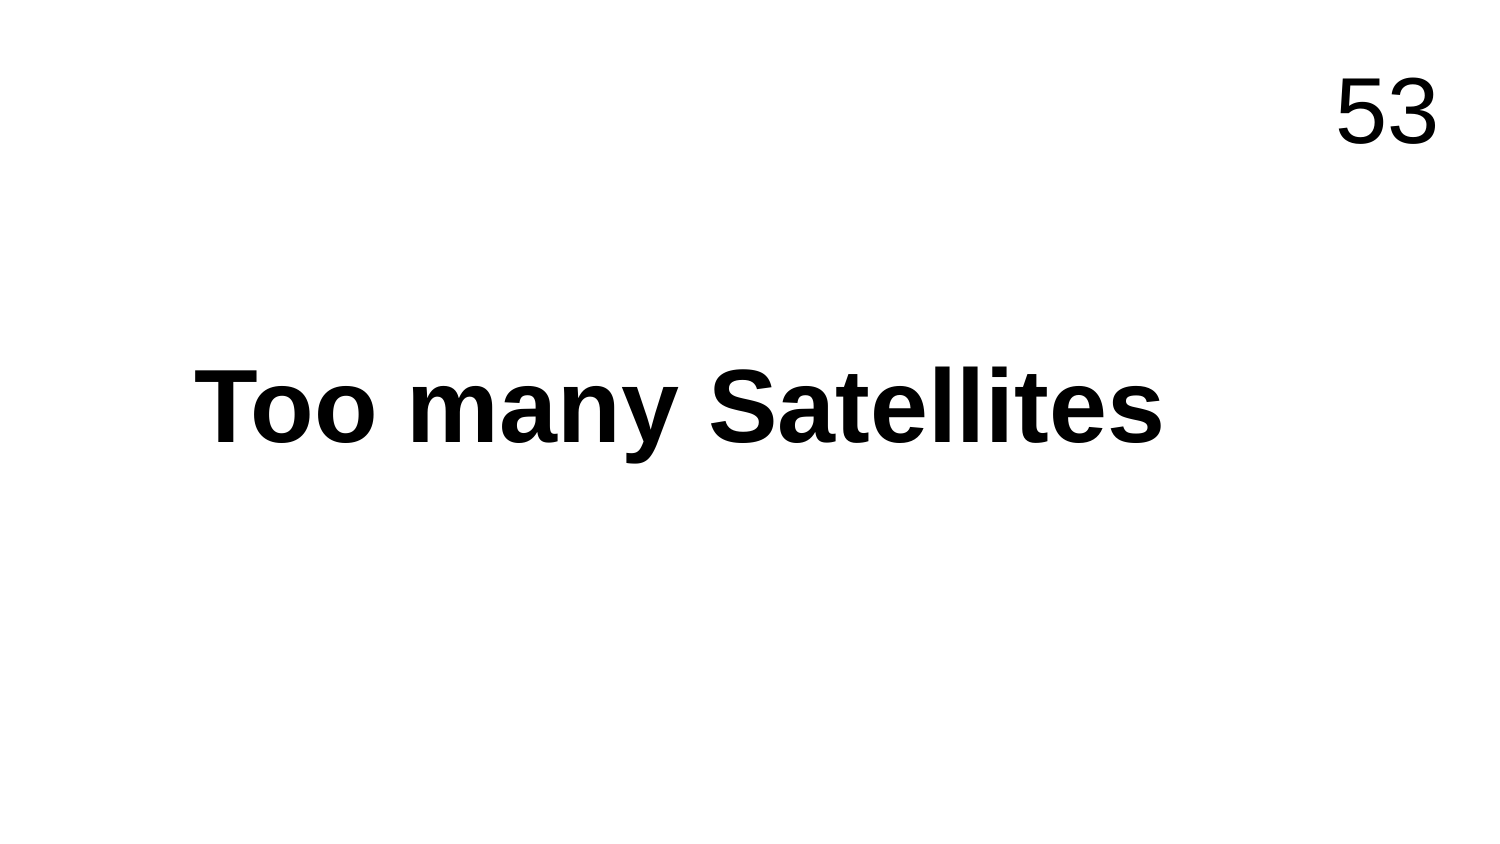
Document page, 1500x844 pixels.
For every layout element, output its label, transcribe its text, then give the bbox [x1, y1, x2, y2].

text_box 53 [1319, 34, 1470, 163]
text_box Too many Satellites [179, 323, 1391, 452]
